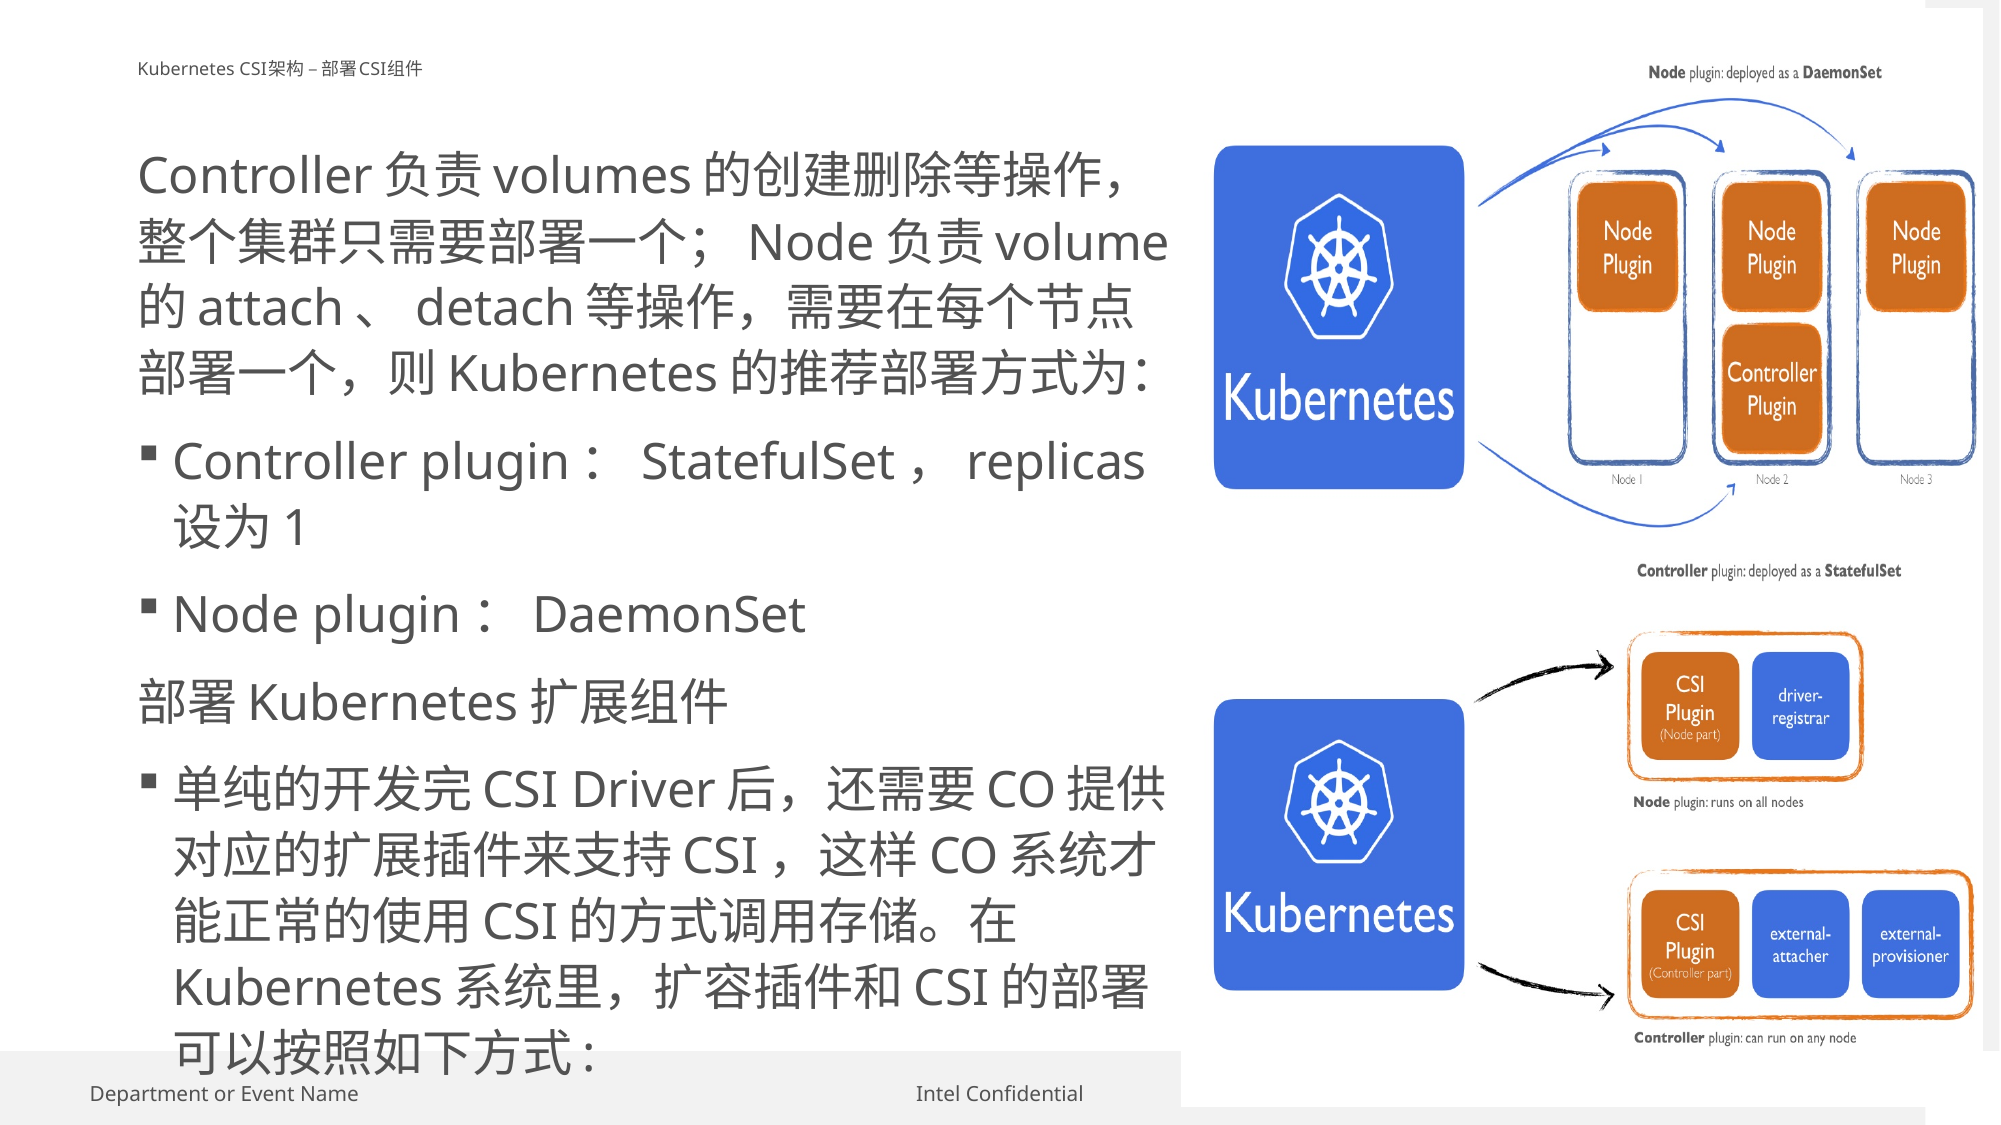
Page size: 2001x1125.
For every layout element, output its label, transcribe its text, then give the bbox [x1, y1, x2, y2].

title Kubernetes CSI架构 – 部署CSI组件 [136, 59, 1180, 80]
list Controller负责volumes的创建删除等操作，整个集群只需要部署一个；Node负责volume的attach、detach等操作，需要在每个节点部署一个，则Kubernetes的推荐部署方式为： Controller plugin：StatefulSet，replicas设为1 Node plugin：DaemonSet 部署Kubernetes扩展组件 单纯的开发完CSI Driver后，还需要CO提供对应的扩展插件来支持CSI，这样CO系统才能正常的使用CSI的方式调用存储。在Kubernetes系统里，扩容插件和CSI的部署可以按照如下方式: [136, 137, 1180, 1108]
picture [1180, 8, 1983, 1108]
